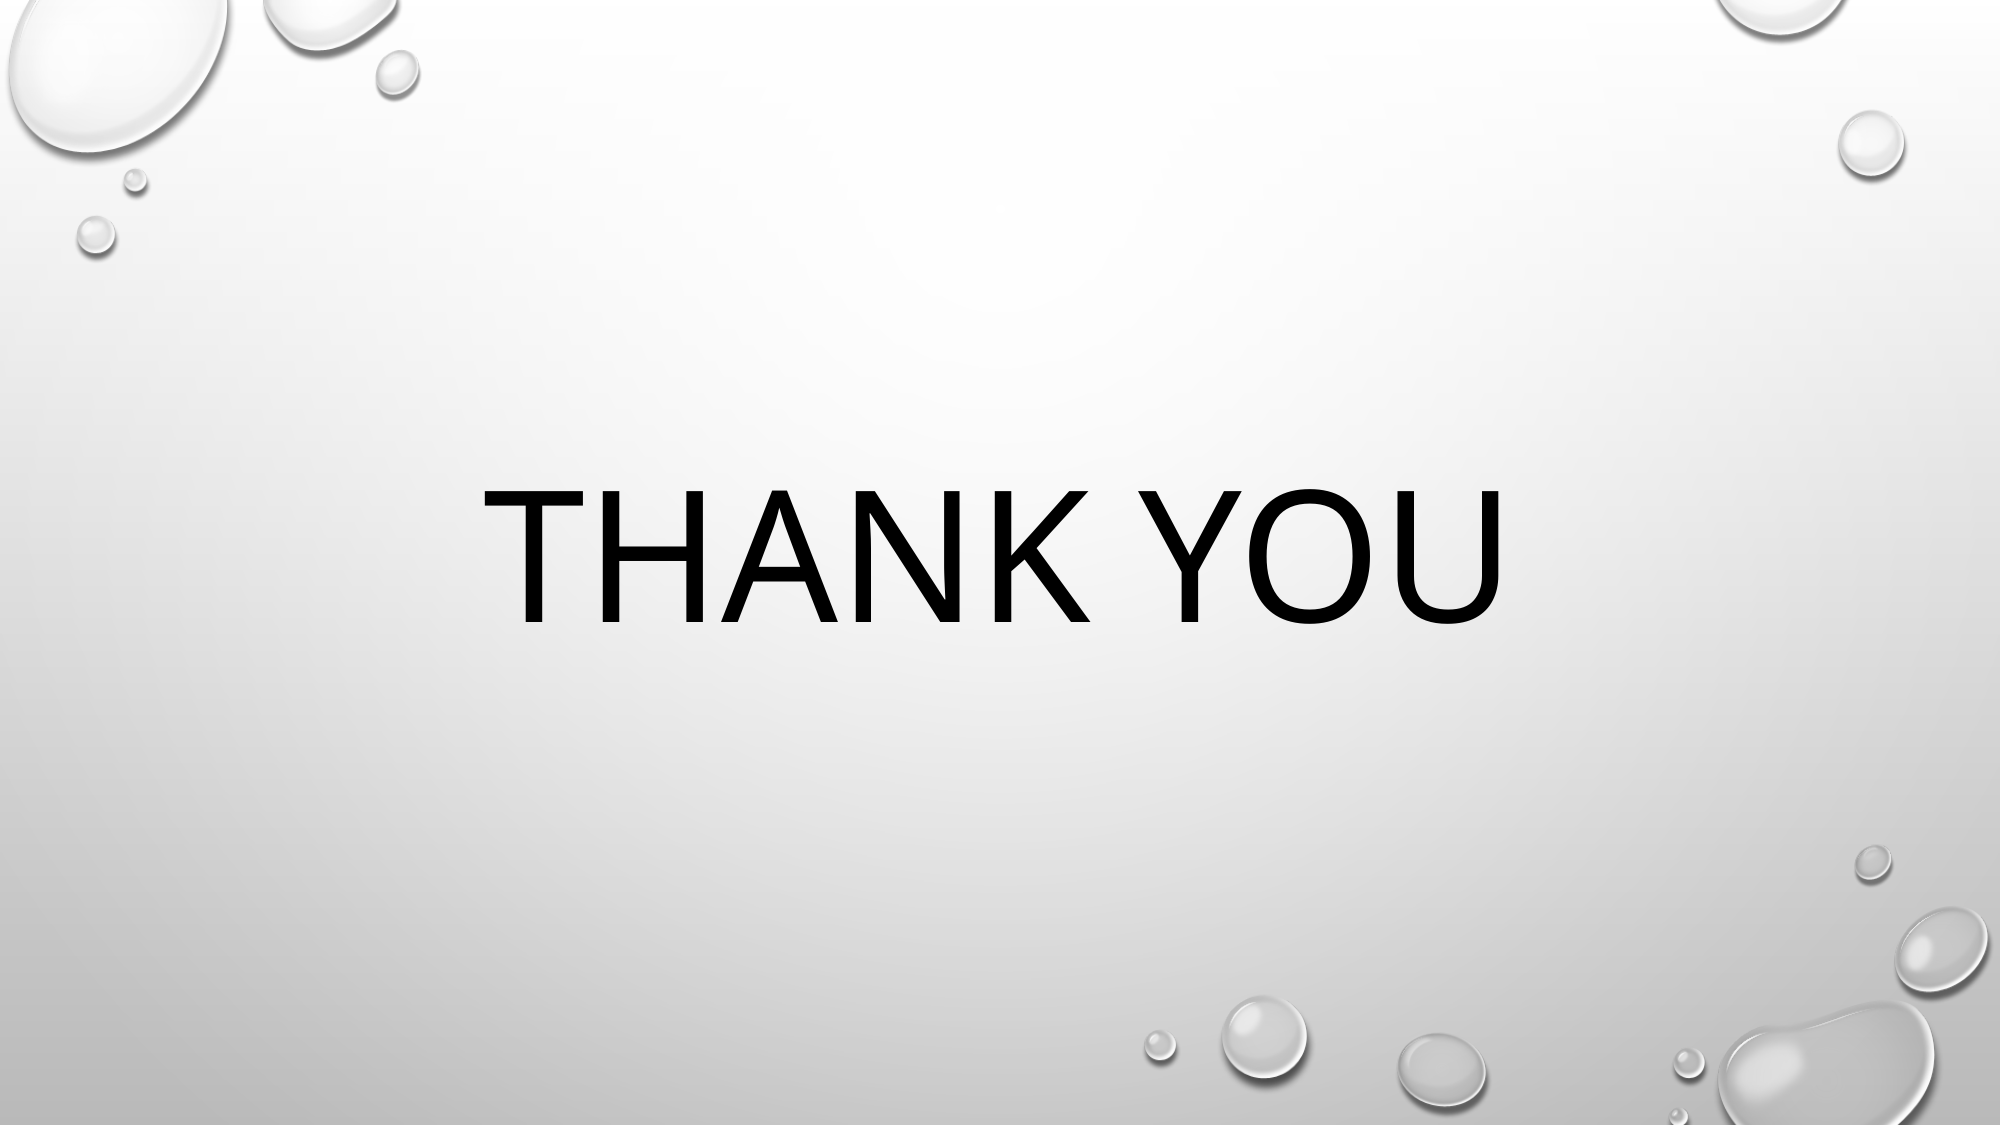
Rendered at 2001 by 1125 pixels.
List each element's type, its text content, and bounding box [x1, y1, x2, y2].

picture [0, 0, 2000, 1125]
list Thank you [149, 388, 1850, 950]
